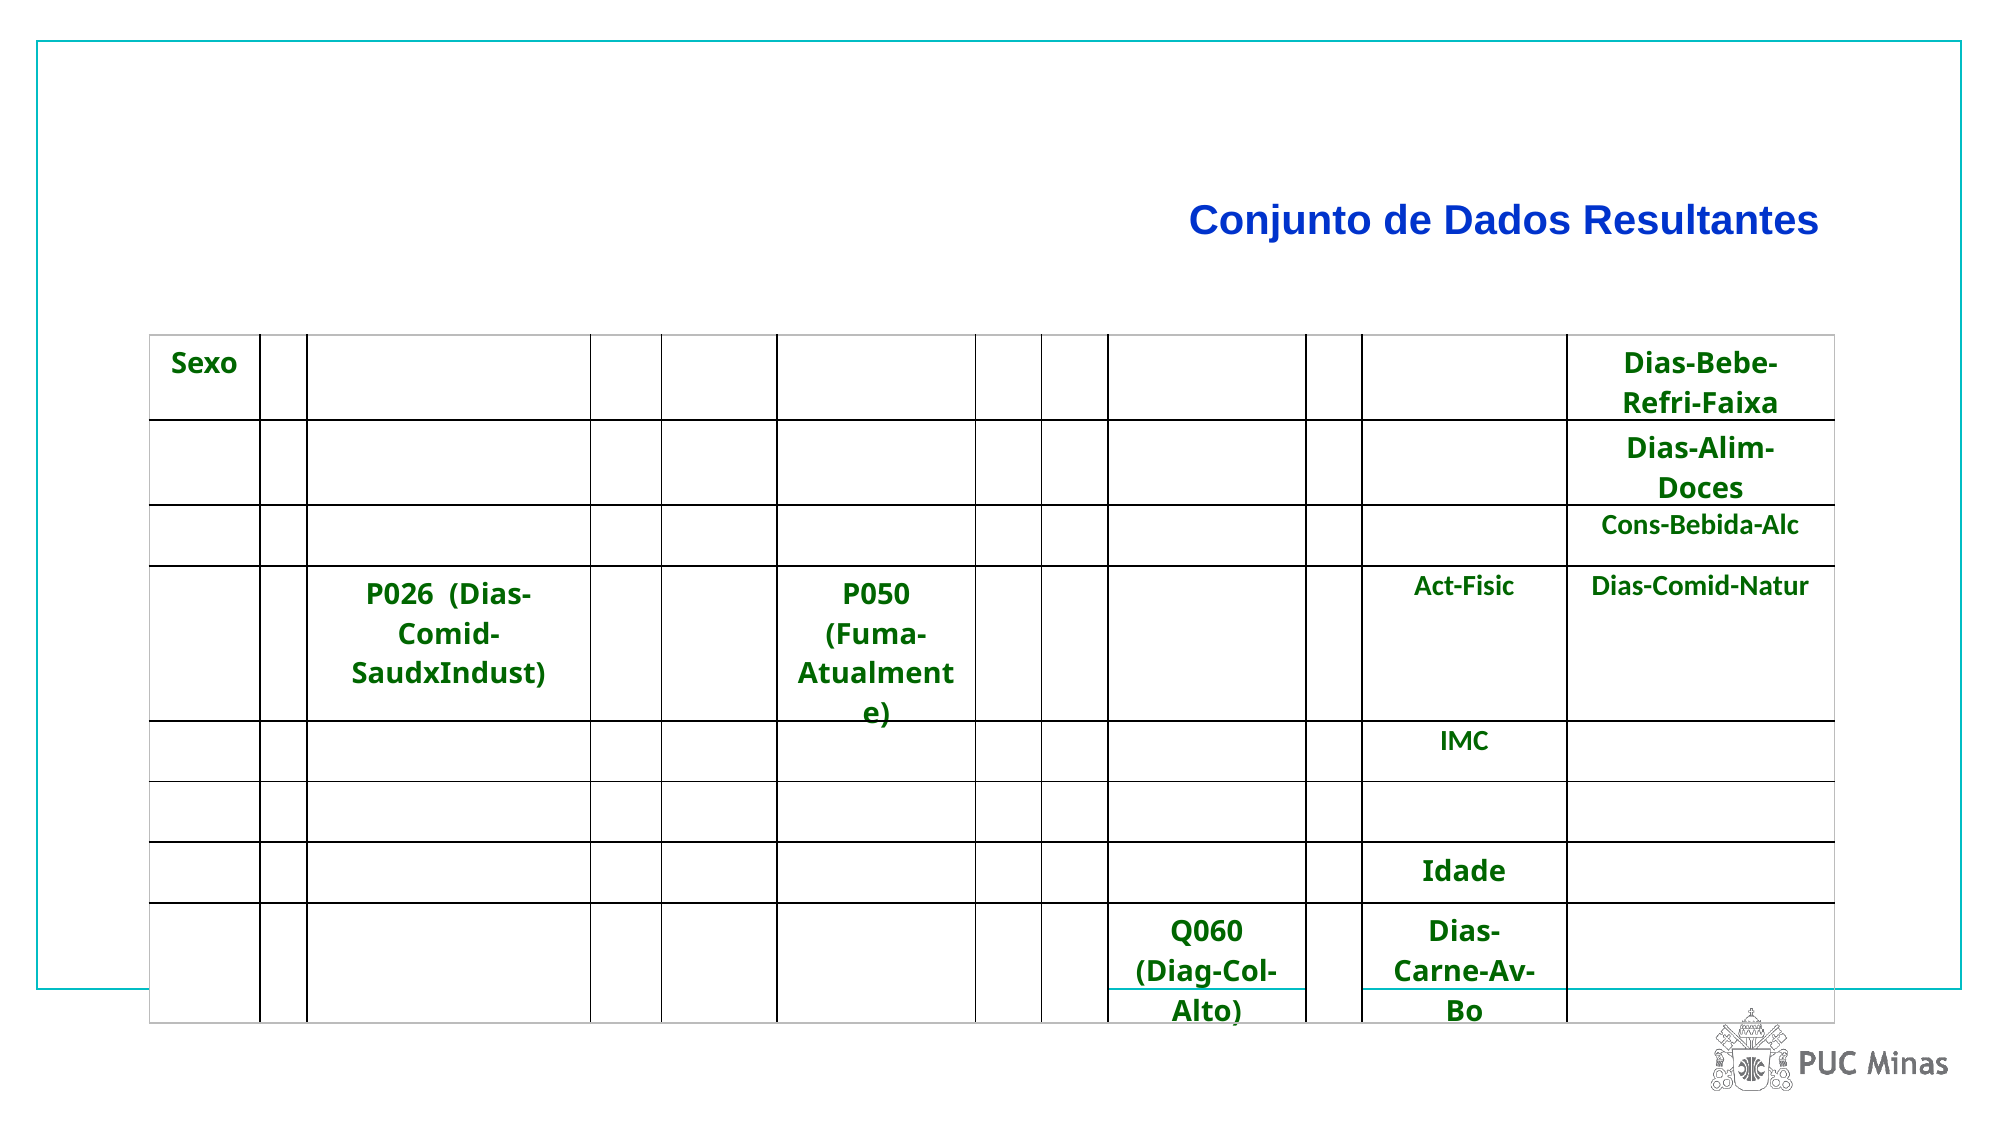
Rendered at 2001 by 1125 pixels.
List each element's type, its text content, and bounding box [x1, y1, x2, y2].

table_cell [591, 421, 661, 504]
table_cell [1109, 782, 1305, 841]
table_cell Act-Fisic [1363, 567, 1566, 720]
table_cell [662, 421, 776, 504]
text_box Conjunto de Dados Resultantes [102, 185, 1835, 250]
table_cell [1307, 567, 1361, 720]
table_cell [1042, 567, 1107, 720]
table_cell Dias-Alim-Doces [1568, 421, 1834, 504]
table_cell [150, 904, 259, 1022]
table_cell [662, 722, 776, 781]
table_header [308, 336, 590, 419]
table_cell [1363, 782, 1566, 841]
table_cell [976, 782, 1041, 841]
picture [1710, 1008, 1949, 1091]
table_header [778, 336, 975, 419]
table_cell [778, 506, 975, 565]
table_cell [150, 506, 259, 565]
table_header [591, 336, 661, 419]
table_cell [1042, 904, 1107, 1022]
table_cell [261, 567, 306, 720]
table_cell [1568, 722, 1834, 781]
table_cell [150, 567, 259, 720]
table_cell [1109, 567, 1305, 720]
table_cell [150, 782, 259, 841]
table_cell [1363, 506, 1566, 565]
table_cell [591, 843, 661, 902]
table_cell [778, 904, 975, 1022]
table_cell [308, 782, 590, 841]
table_header Sexo [150, 336, 259, 419]
table_cell [662, 506, 776, 565]
table_cell [1042, 506, 1107, 565]
table_cell [662, 843, 776, 902]
table_cell [1109, 843, 1305, 902]
table_cell [1109, 722, 1305, 781]
table_header [976, 336, 1041, 419]
table_cell [591, 567, 661, 720]
table_cell [1307, 421, 1361, 504]
table_header Dias-Bebe-Refri-Faixa [1568, 336, 1834, 419]
table_cell P050 (Fuma-Atualmente) [778, 567, 975, 720]
table_cell [778, 421, 975, 504]
table_cell [778, 843, 975, 902]
table_cell [976, 567, 1041, 720]
table_cell [976, 843, 1041, 902]
table_cell [261, 904, 306, 1022]
table_cell [261, 843, 306, 902]
table_cell [308, 722, 590, 781]
table_cell P026 (Dias-Comid-SaudxIndust) [308, 567, 590, 720]
table_cell [261, 421, 306, 504]
table_cell [1307, 722, 1361, 781]
table_cell [150, 722, 259, 781]
table_cell [1568, 843, 1834, 902]
table_cell [778, 722, 975, 781]
table_cell [1307, 506, 1361, 565]
table_cell [1109, 421, 1305, 504]
table_cell [591, 722, 661, 781]
table_cell [150, 421, 259, 504]
table_cell [976, 506, 1041, 565]
table_cell [591, 506, 661, 565]
table_header [662, 336, 776, 419]
table_cell [662, 904, 776, 1022]
table_cell [308, 421, 590, 504]
table_header [1042, 336, 1107, 419]
table_cell Cons-Bebida-Alc [1568, 506, 1834, 565]
table_cell Dias-Carne-Av-Bo [1363, 904, 1566, 1022]
table_cell Idade [1363, 843, 1566, 902]
table_header [261, 336, 306, 419]
table_cell [1307, 782, 1361, 841]
table_cell [591, 904, 661, 1022]
table_cell [1042, 421, 1107, 504]
table_cell [976, 904, 1041, 1022]
table_cell [150, 843, 259, 902]
table_cell [261, 782, 306, 841]
table_header [1109, 336, 1305, 419]
table_cell [1307, 843, 1361, 902]
table_cell [308, 506, 590, 565]
table_cell [662, 567, 776, 720]
table_cell IMC [1363, 722, 1566, 781]
table_cell [778, 782, 975, 841]
table_cell Dias-Comid-Natur [1568, 567, 1834, 720]
table_cell [308, 904, 590, 1022]
table_cell [976, 722, 1041, 781]
table_cell [1307, 904, 1361, 1022]
table_cell [1568, 782, 1834, 841]
table_cell [1109, 506, 1305, 565]
table_cell Q060 (Diag-Col-Alto) [1109, 904, 1305, 1022]
table_header [1307, 336, 1361, 419]
table_cell [261, 506, 306, 565]
table_cell [591, 782, 661, 841]
table_cell [1568, 904, 1834, 1022]
table_cell [308, 843, 590, 902]
table_cell [976, 421, 1041, 504]
table_header [1363, 336, 1566, 419]
table_cell [1042, 722, 1107, 781]
table_cell [1042, 843, 1107, 902]
table_cell [662, 782, 776, 841]
table_cell [261, 722, 306, 781]
table_cell [1042, 782, 1107, 841]
table_cell [1363, 421, 1566, 504]
